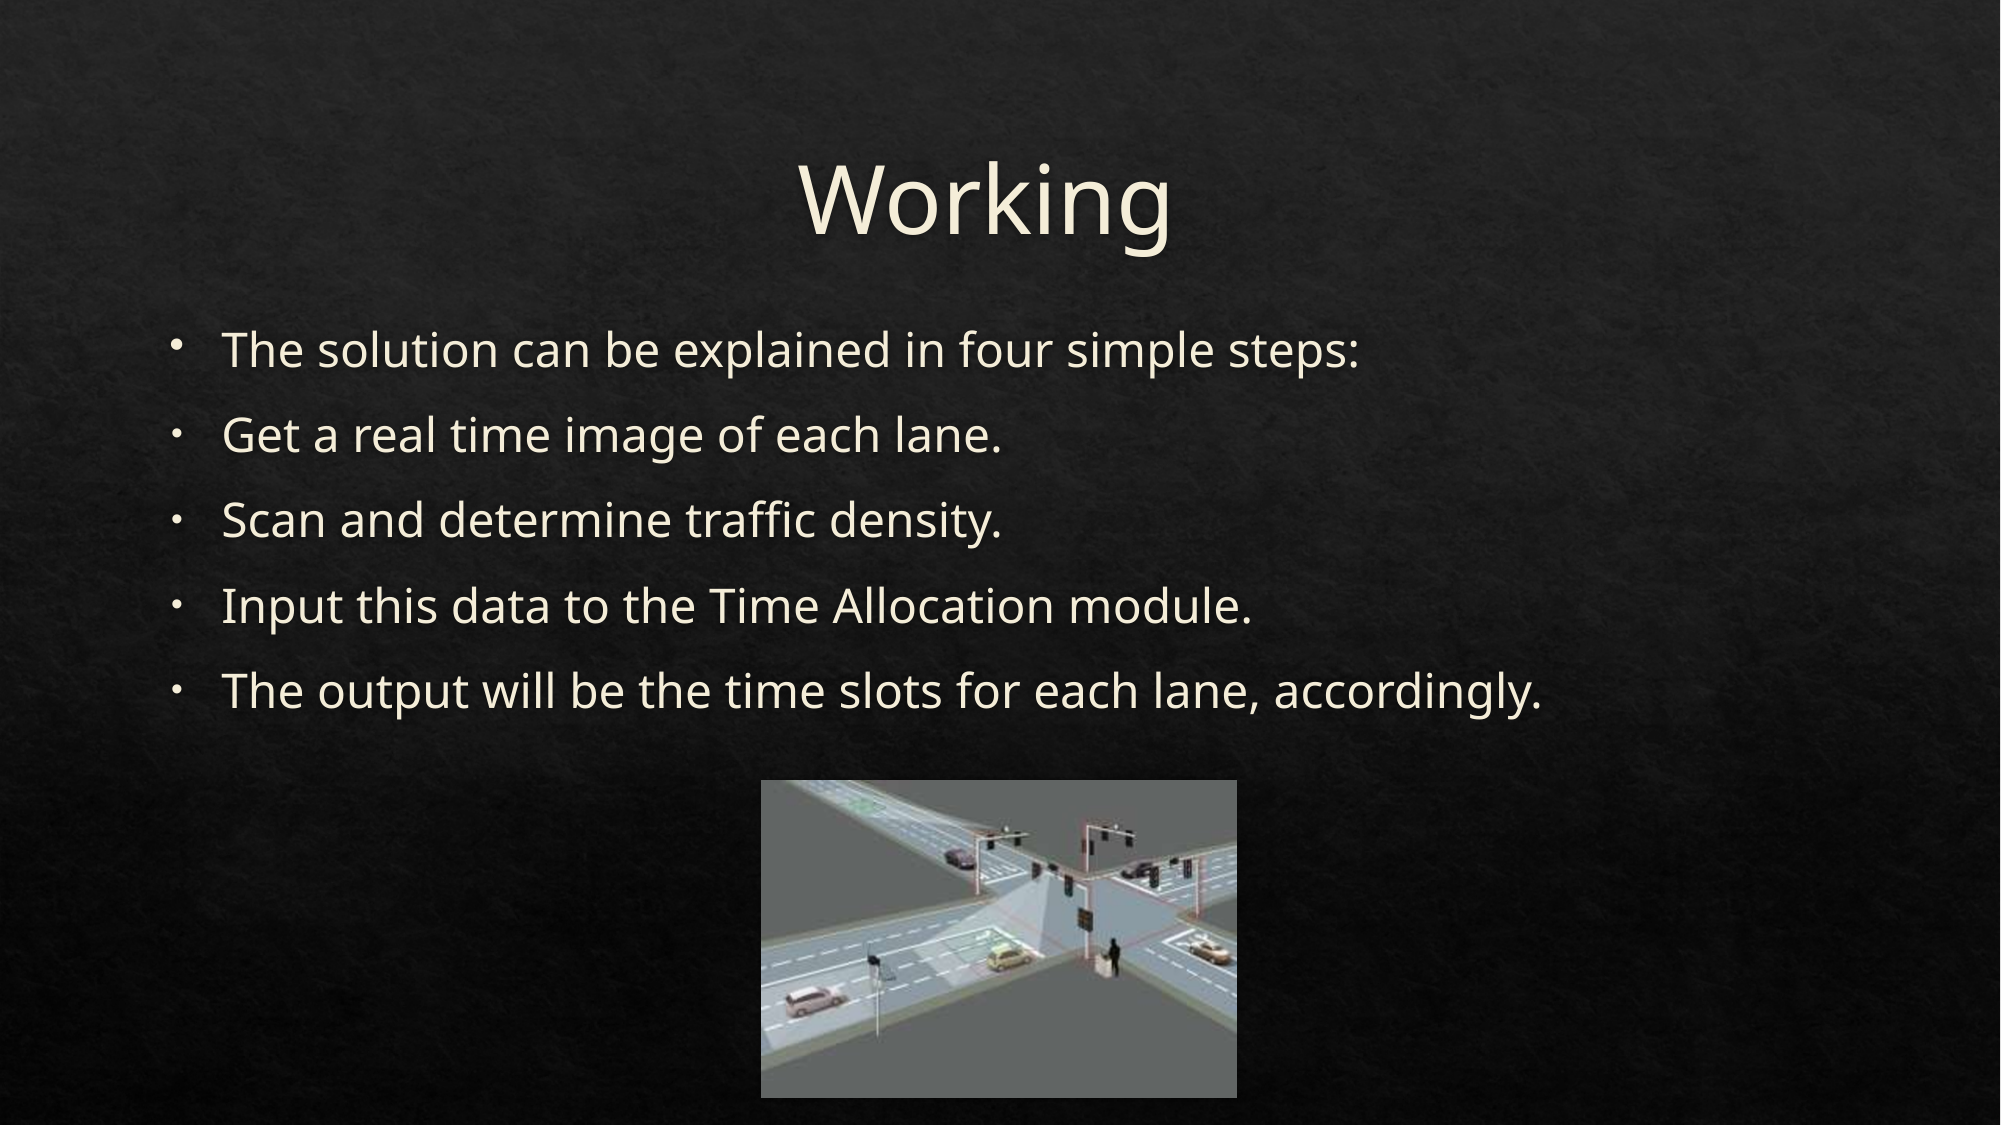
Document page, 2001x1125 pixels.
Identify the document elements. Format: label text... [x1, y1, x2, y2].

list The solution can be explained in four simple steps: Get a real time image of each lane. Scan and determine traffic density. Input this data to the Time Allocation module. The output will be the time slots for each lane, accordingly. [149, 306, 1849, 916]
picture [761, 780, 1237, 1099]
title Working [149, 99, 1849, 301]
